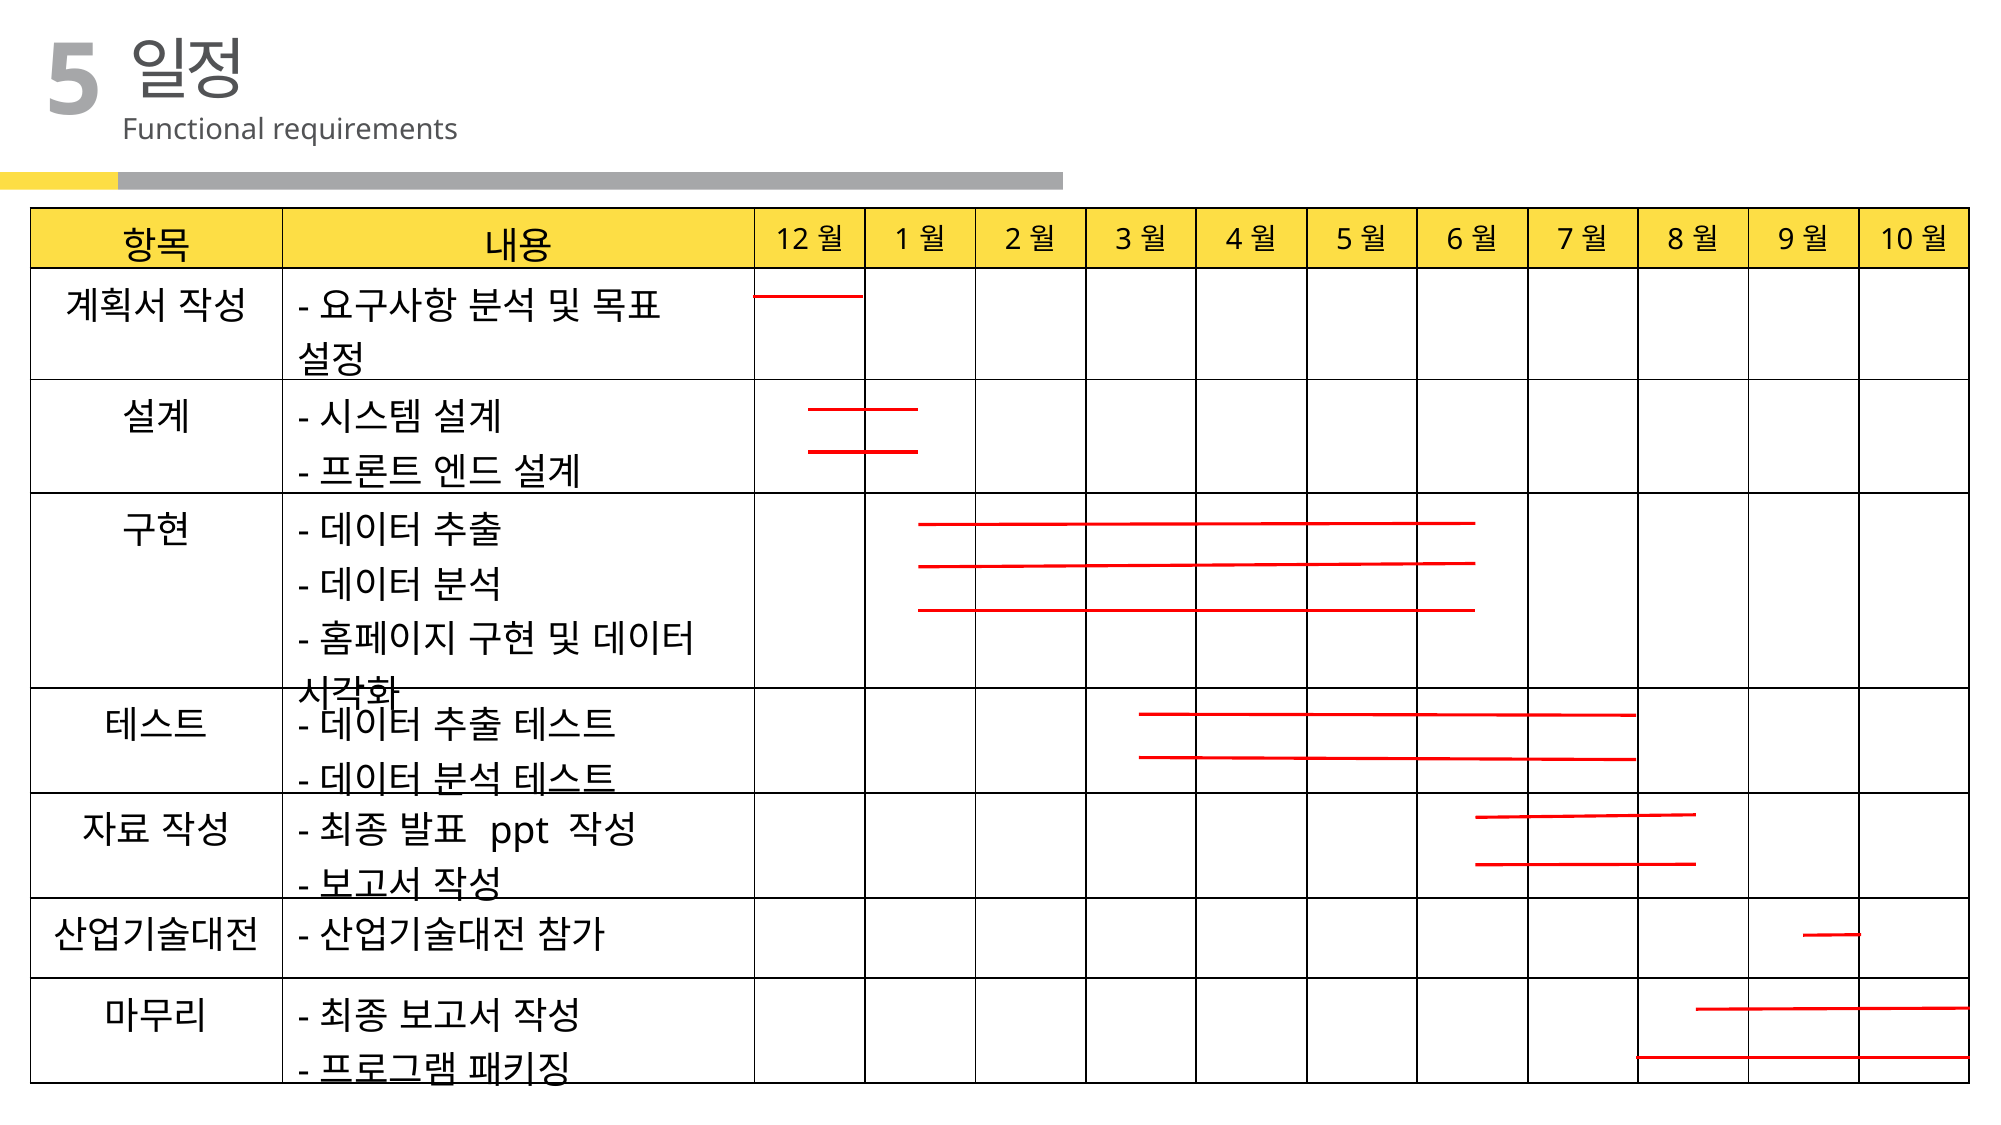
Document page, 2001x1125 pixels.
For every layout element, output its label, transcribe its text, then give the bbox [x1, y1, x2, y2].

table_cell -최종 보고서 작성 -프로그램 패키징 [283, 979, 754, 1082]
table_cell [1308, 494, 1416, 522]
table_cell [1308, 526, 1416, 562]
table_cell [755, 269, 864, 296]
table_cell [1087, 526, 1195, 563]
table_cell 계획서 작성 [31, 269, 282, 379]
table_cell [1749, 899, 1858, 977]
table_cell [755, 794, 864, 897]
table_header 2월 [976, 209, 1085, 267]
table_cell [1860, 380, 1968, 492]
table_cell [1418, 761, 1527, 792]
table_cell [1529, 761, 1637, 792]
table_cell [1197, 269, 1306, 379]
table_cell [1639, 979, 1748, 1056]
table_cell [1087, 899, 1195, 977]
table_cell [755, 297, 864, 379]
table_cell [866, 380, 975, 492]
table_cell [1749, 494, 1858, 687]
table_cell [1308, 612, 1416, 687]
table_cell [1087, 380, 1195, 492]
table_cell [1529, 689, 1637, 713]
table_cell [1087, 567, 1195, 609]
table_cell [866, 794, 975, 897]
table_header 9월 [1749, 209, 1858, 267]
table_cell [866, 269, 975, 379]
text_box [119, 171, 1064, 191]
table_header 7월 [1529, 209, 1637, 267]
table_cell [866, 899, 975, 977]
table_cell [1197, 612, 1306, 687]
table_cell [1529, 494, 1637, 687]
table_cell [976, 612, 1085, 687]
table_cell [1087, 689, 1195, 792]
table_cell [1749, 689, 1858, 792]
table_cell [1087, 612, 1195, 687]
table_cell [1639, 689, 1748, 792]
table_cell -데이터 추출 테스트 -데이터 분석 테스트 [283, 689, 754, 792]
table_cell [1529, 979, 1637, 1082]
table_header 8월 [1639, 209, 1748, 267]
table_cell [1639, 494, 1748, 687]
table_cell [1639, 380, 1748, 492]
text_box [1475, 814, 1696, 818]
table_cell [1197, 899, 1306, 977]
table_cell [1860, 494, 1968, 687]
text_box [918, 563, 1476, 567]
table_cell [1197, 760, 1306, 792]
table_cell [976, 380, 1085, 492]
table_header 3월 [1087, 209, 1195, 267]
table_cell [1197, 567, 1306, 609]
table_cell [1529, 794, 1637, 814]
table_cell [1308, 760, 1416, 792]
table_cell [1418, 979, 1527, 1082]
text_box [0, 171, 119, 191]
table_cell -시스템 설계 -프론트 엔드 설계 [283, 380, 754, 492]
table_cell [866, 494, 975, 687]
table_header 10월 [1860, 209, 1968, 267]
table_cell [866, 689, 975, 792]
text_box 5 [30, 7, 118, 143]
table_cell [1308, 717, 1416, 757]
text_box 일정 [118, 19, 262, 103]
table_cell 설계 [31, 380, 282, 492]
table_cell [755, 899, 864, 977]
table_cell [1308, 794, 1416, 897]
text_box Functional requirements [107, 103, 473, 153]
table_header 항목 [31, 209, 282, 267]
table_cell [1308, 979, 1416, 1082]
table_cell [1087, 979, 1195, 1082]
table_cell [1860, 1010, 1968, 1056]
table_cell [1860, 899, 1968, 977]
table_cell [1308, 269, 1416, 379]
table_cell [1860, 269, 1968, 379]
table_cell [976, 568, 1085, 609]
table_cell [1749, 269, 1858, 379]
table_cell [1529, 899, 1637, 977]
table_header 12월 [755, 209, 864, 267]
table_cell [1197, 380, 1306, 492]
table_cell [976, 899, 1085, 977]
table_cell [1749, 380, 1858, 492]
table_cell [1418, 717, 1527, 757]
table_cell [1197, 494, 1306, 522]
table_cell [1529, 380, 1637, 492]
table_cell -요구사항 분석 및 목표 설정 [283, 269, 754, 379]
table_cell [755, 689, 864, 792]
table_cell [1197, 716, 1306, 756]
table_cell [1749, 1059, 1858, 1082]
table_cell [1529, 818, 1637, 863]
table_cell [755, 494, 864, 687]
table_cell [1418, 899, 1527, 977]
table_cell [866, 979, 975, 1082]
table_cell [1418, 794, 1527, 897]
table_cell [1308, 899, 1416, 977]
table_cell [976, 689, 1085, 792]
table_cell [1197, 979, 1306, 1082]
table_cell [1087, 794, 1195, 897]
table_cell [1860, 794, 1968, 897]
table_header 5월 [1308, 209, 1416, 267]
table_header 1월 [866, 209, 975, 267]
table_cell 마무리 [31, 979, 282, 1082]
table_cell [1639, 794, 1748, 897]
table_cell [1860, 1059, 1968, 1082]
table_cell [976, 269, 1085, 379]
table_cell [1639, 899, 1748, 977]
table_cell [1749, 794, 1858, 897]
table_cell 산업기술대전 [31, 899, 282, 977]
table_cell [1529, 717, 1637, 757]
table_cell [1308, 380, 1416, 492]
table_cell [1197, 794, 1306, 897]
table_cell [1418, 494, 1527, 687]
table_cell [1308, 567, 1416, 609]
table_cell [1418, 380, 1527, 492]
table_cell [755, 979, 864, 1082]
table_cell [1749, 979, 1858, 1007]
table_cell [1197, 526, 1306, 563]
table_cell [1308, 689, 1416, 713]
table_cell [1749, 1011, 1858, 1056]
table_cell [1860, 689, 1968, 792]
table_cell [1860, 979, 1968, 1006]
table_cell 테스트 [31, 689, 282, 792]
table_cell -데이터 추출 -데이터 분석 -홈페이지 구현 및 데이터 시각화 [283, 494, 754, 687]
table_header 4월 [1197, 209, 1306, 267]
table_cell [976, 526, 1085, 563]
table_cell [1418, 269, 1527, 379]
table_cell [1529, 866, 1637, 897]
table_cell [976, 494, 1085, 522]
table_cell [1529, 269, 1637, 379]
table_cell [1418, 689, 1527, 713]
table_cell -최종 발표 ppt 작성 -보고서 작성 [283, 794, 754, 897]
table_cell [1197, 689, 1306, 712]
table_cell -산업기술대전 참가 [283, 899, 754, 977]
table_cell 자료 작성 [31, 794, 282, 897]
table_header 내용 [283, 209, 754, 267]
table_cell [1087, 269, 1195, 379]
table_cell [976, 794, 1085, 897]
table_cell [1639, 1059, 1748, 1082]
table_cell 구현 [31, 494, 282, 687]
table_cell [1087, 494, 1195, 522]
table_header 6월 [1418, 209, 1527, 267]
table_cell [976, 979, 1085, 1082]
table_cell [1639, 269, 1748, 379]
table_cell [755, 380, 864, 492]
